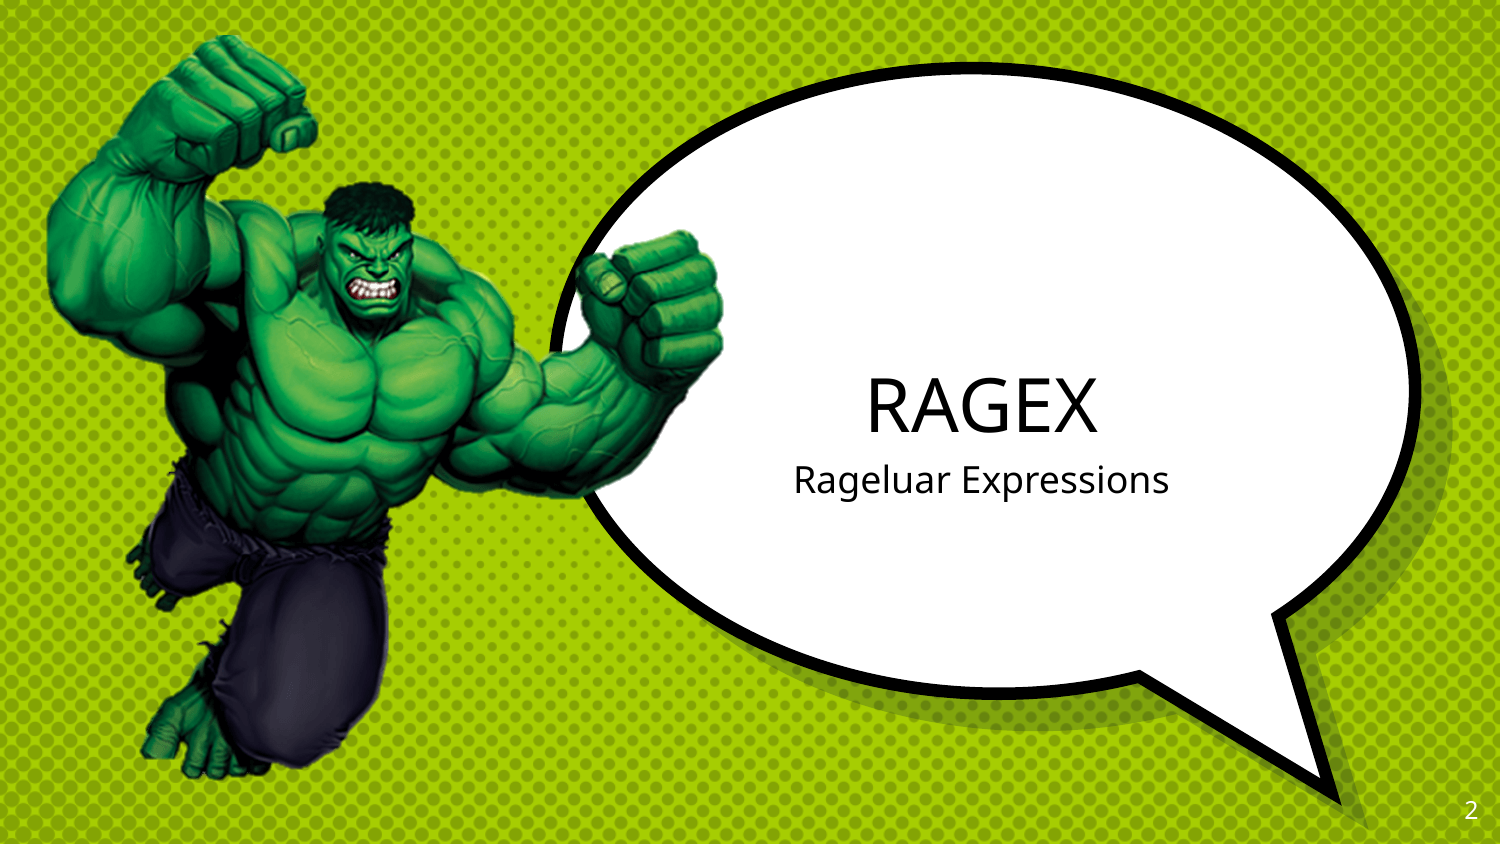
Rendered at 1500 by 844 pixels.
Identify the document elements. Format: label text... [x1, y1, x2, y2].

title RAGEX [822, 272, 1291, 440]
picture [0, 0, 818, 835]
slide_number 2 [1403, 779, 1494, 844]
subtitle Rageluar Expressions [822, 440, 1291, 570]
